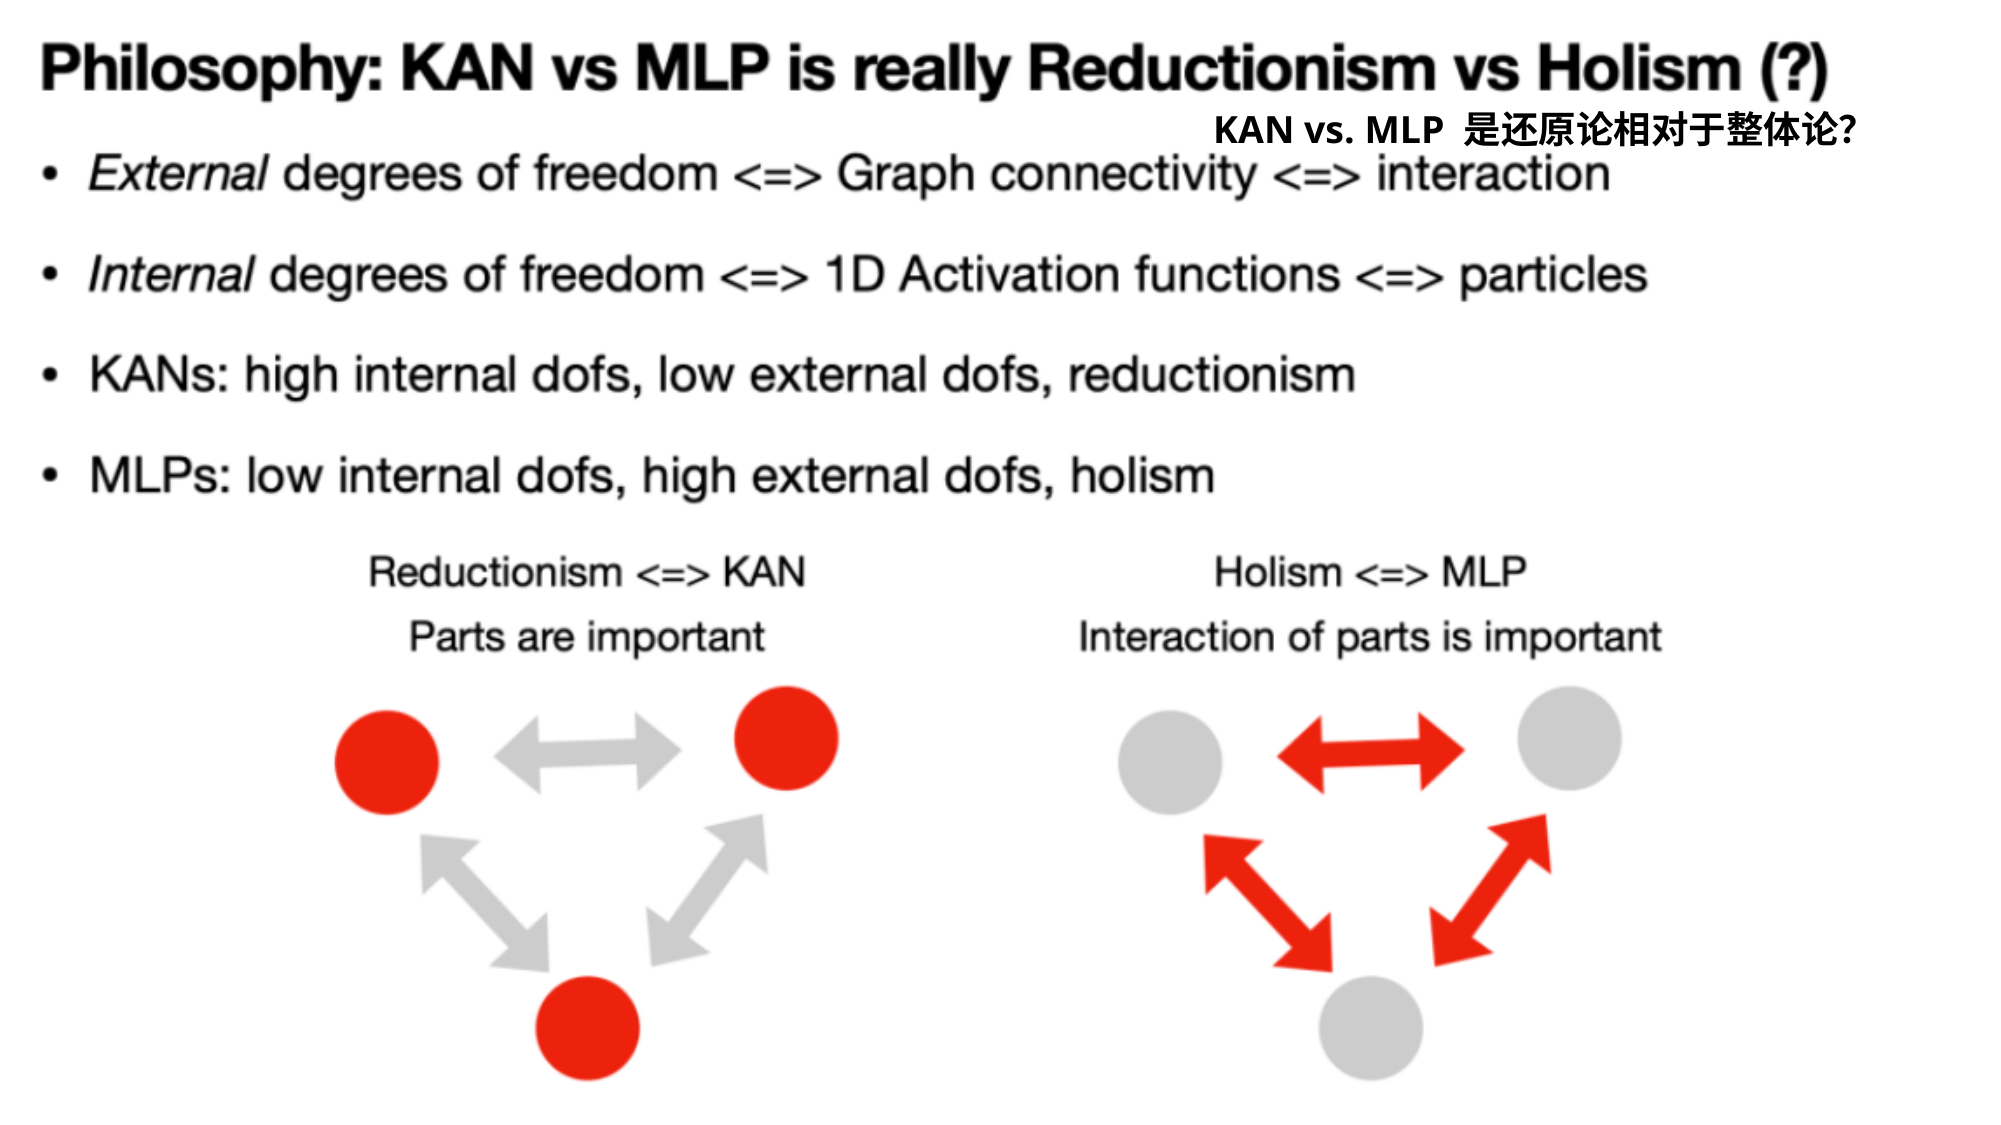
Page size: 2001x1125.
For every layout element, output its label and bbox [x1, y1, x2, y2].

list [0, 0, 2000, 1125]
